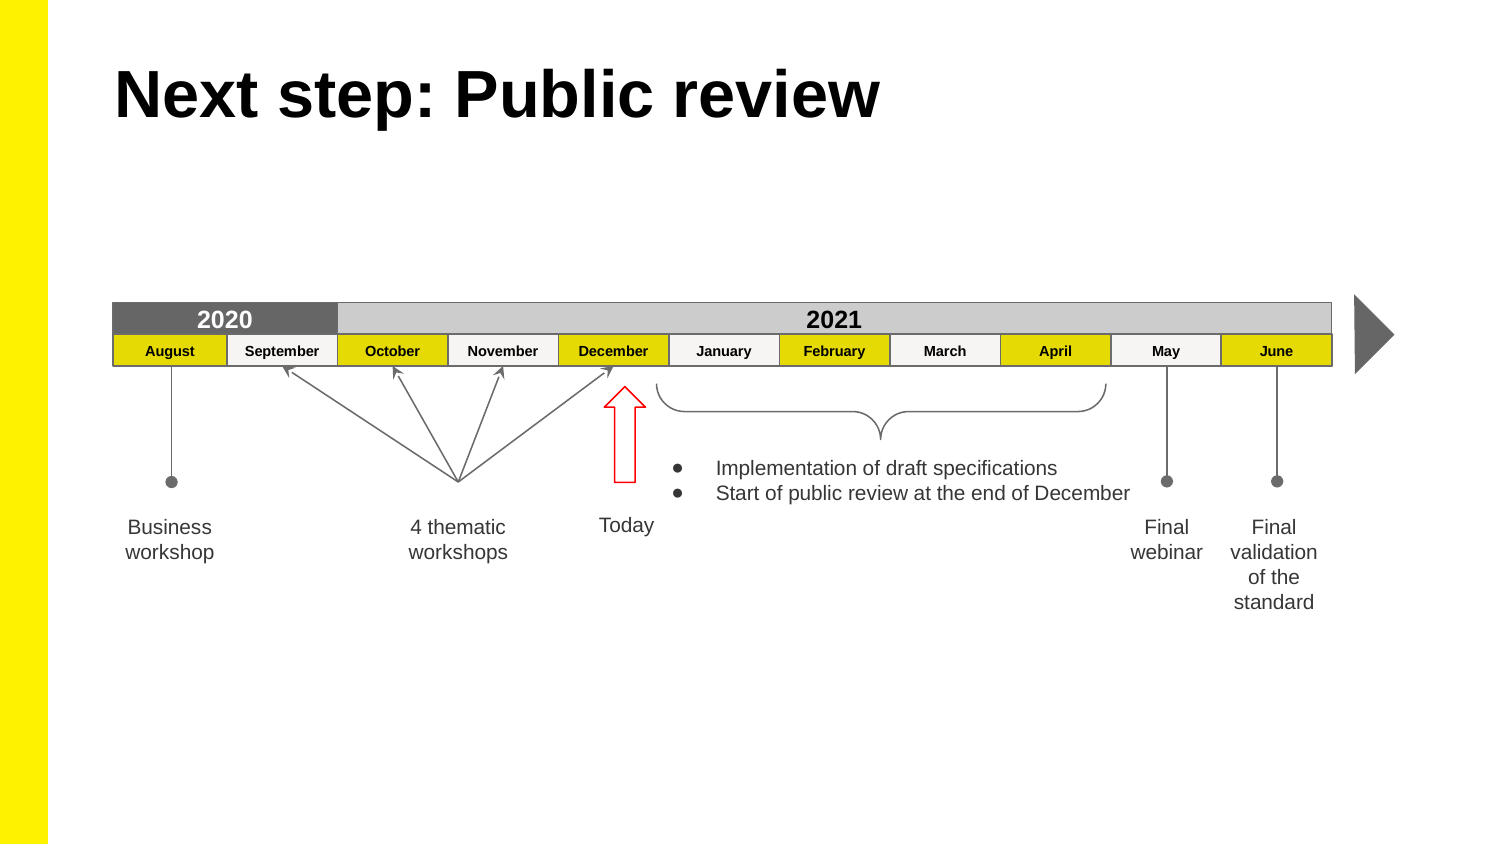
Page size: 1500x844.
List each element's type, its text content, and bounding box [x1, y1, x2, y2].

text_box Implementation of draft specifications Start of public review at the end of December [656, 439, 1151, 520]
text_box Final webinar [1109, 498, 1209, 579]
text_box Today [530, 499, 723, 550]
text_box Final validation of the standard [1209, 498, 1339, 629]
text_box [392, 365, 455, 483]
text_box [112, 302, 1332, 367]
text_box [281, 365, 391, 483]
text_box Business workshop [73, 498, 266, 579]
text_box [656, 383, 1106, 439]
text_box [619, 386, 646, 483]
text_box Next step: Public review [103, 44, 1458, 167]
text_box 4 thematic workshops [362, 498, 555, 579]
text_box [458, 365, 614, 483]
text_box [1354, 294, 1395, 375]
